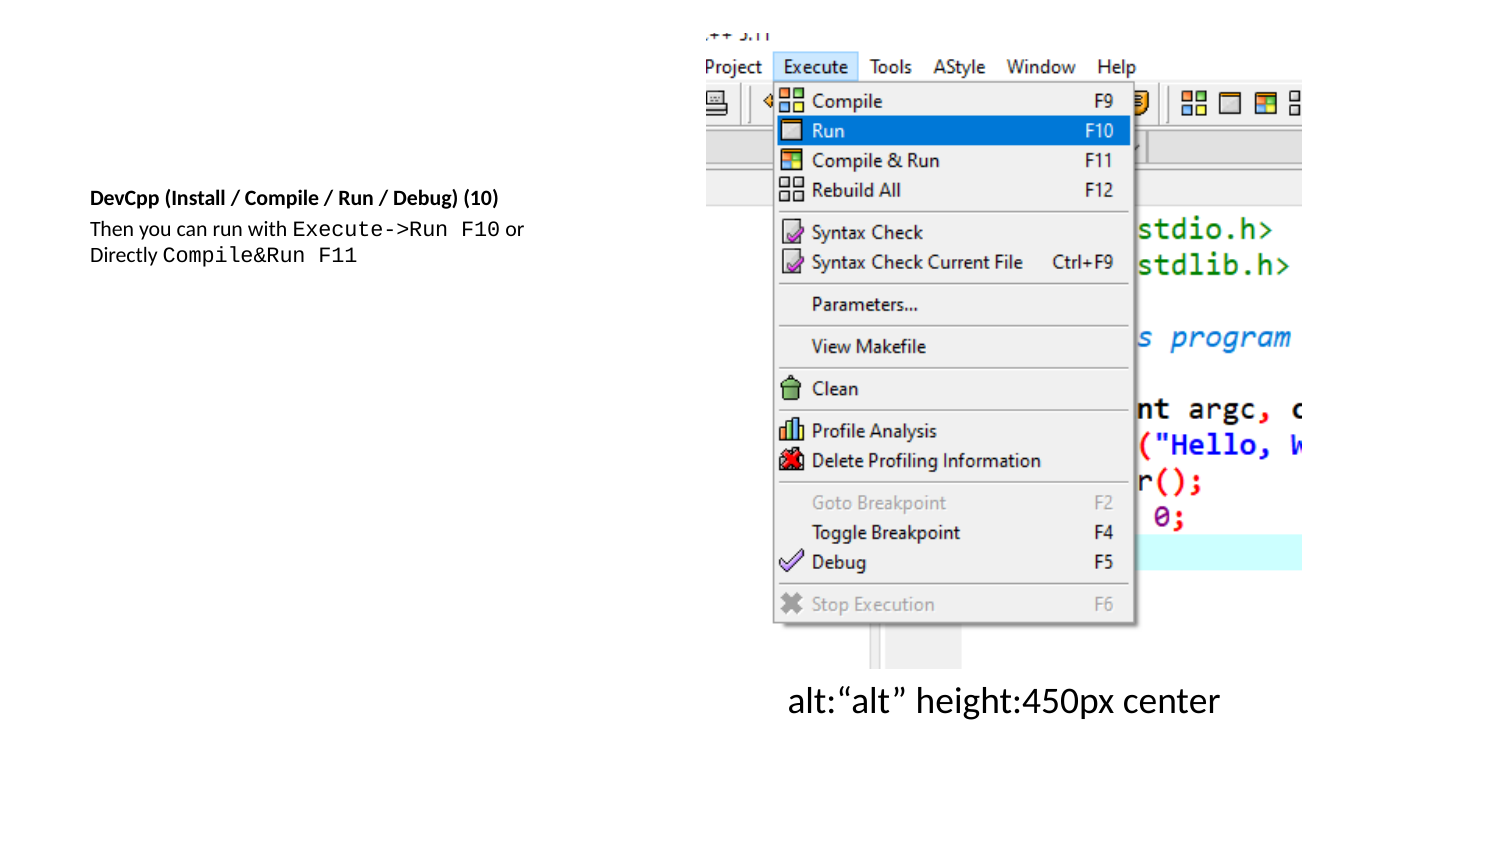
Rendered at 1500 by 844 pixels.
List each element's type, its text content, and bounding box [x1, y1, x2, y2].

picture [705, 32, 1303, 669]
text_box alt:“alt” height:450px center [585, 668, 1423, 753]
list DevCpp (Install / Compile / Run / Debug) (10) Then you can run with Execute->Run F10 or Directly Compile&Run F11 [75, 176, 569, 754]
